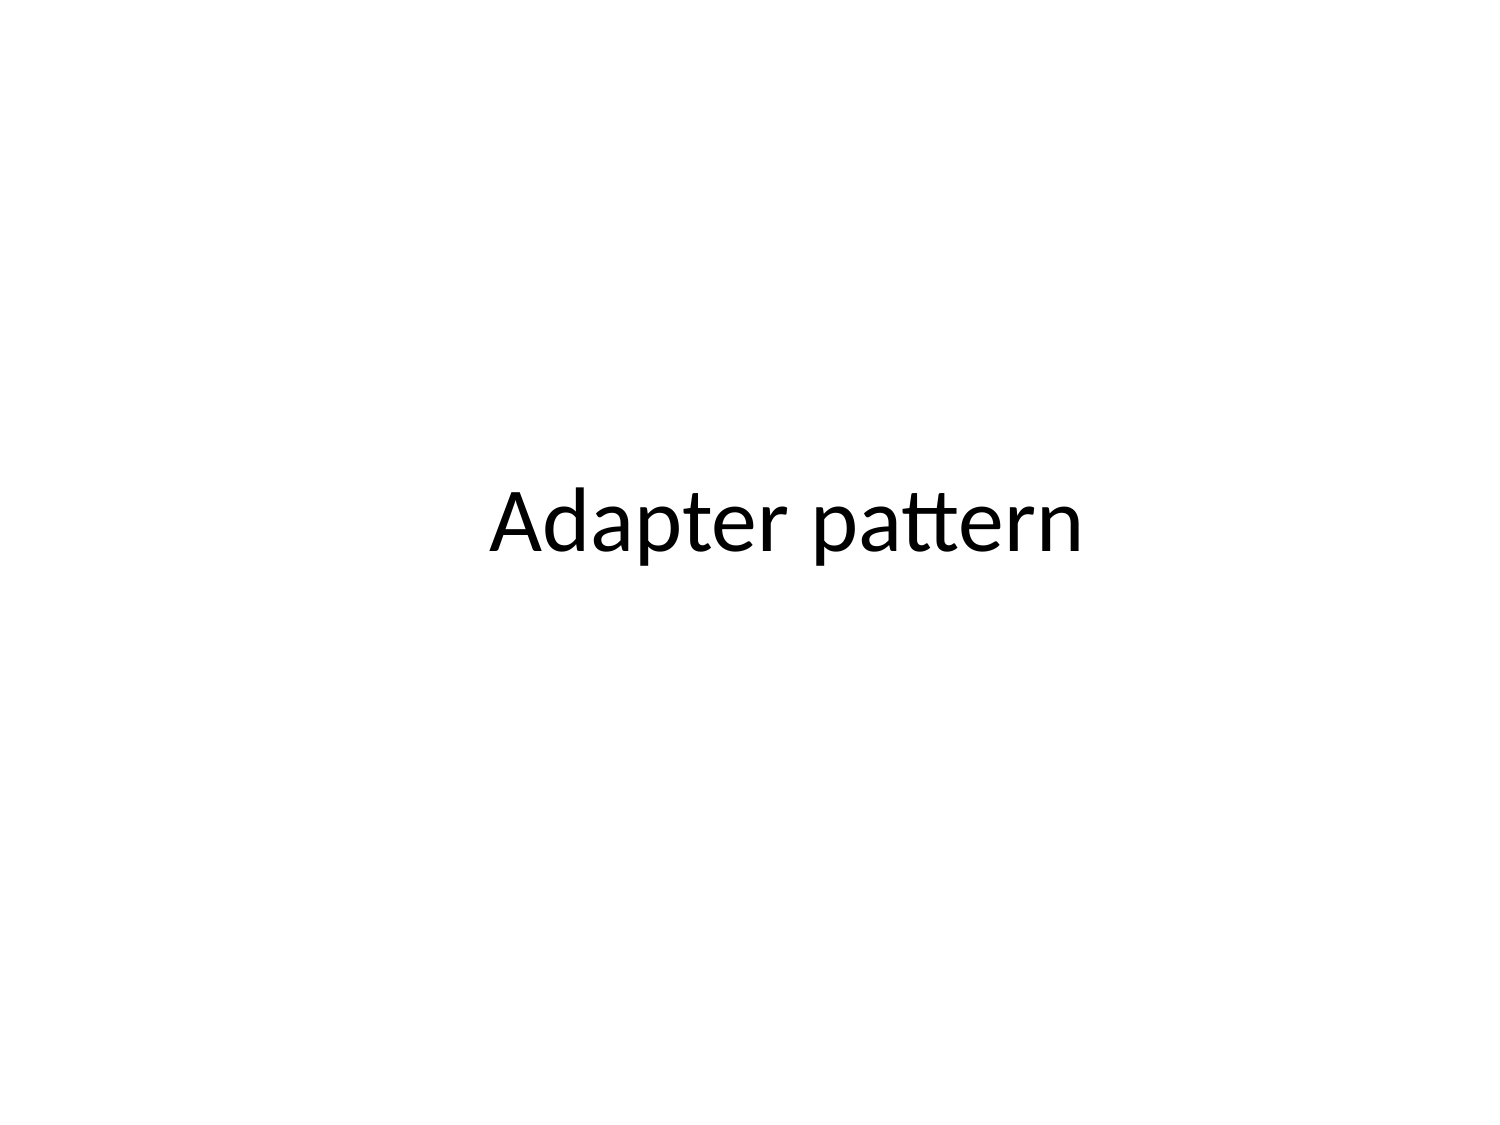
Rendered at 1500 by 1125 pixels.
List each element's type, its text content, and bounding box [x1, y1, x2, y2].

title Adapter pattern [112, 420, 1463, 609]
